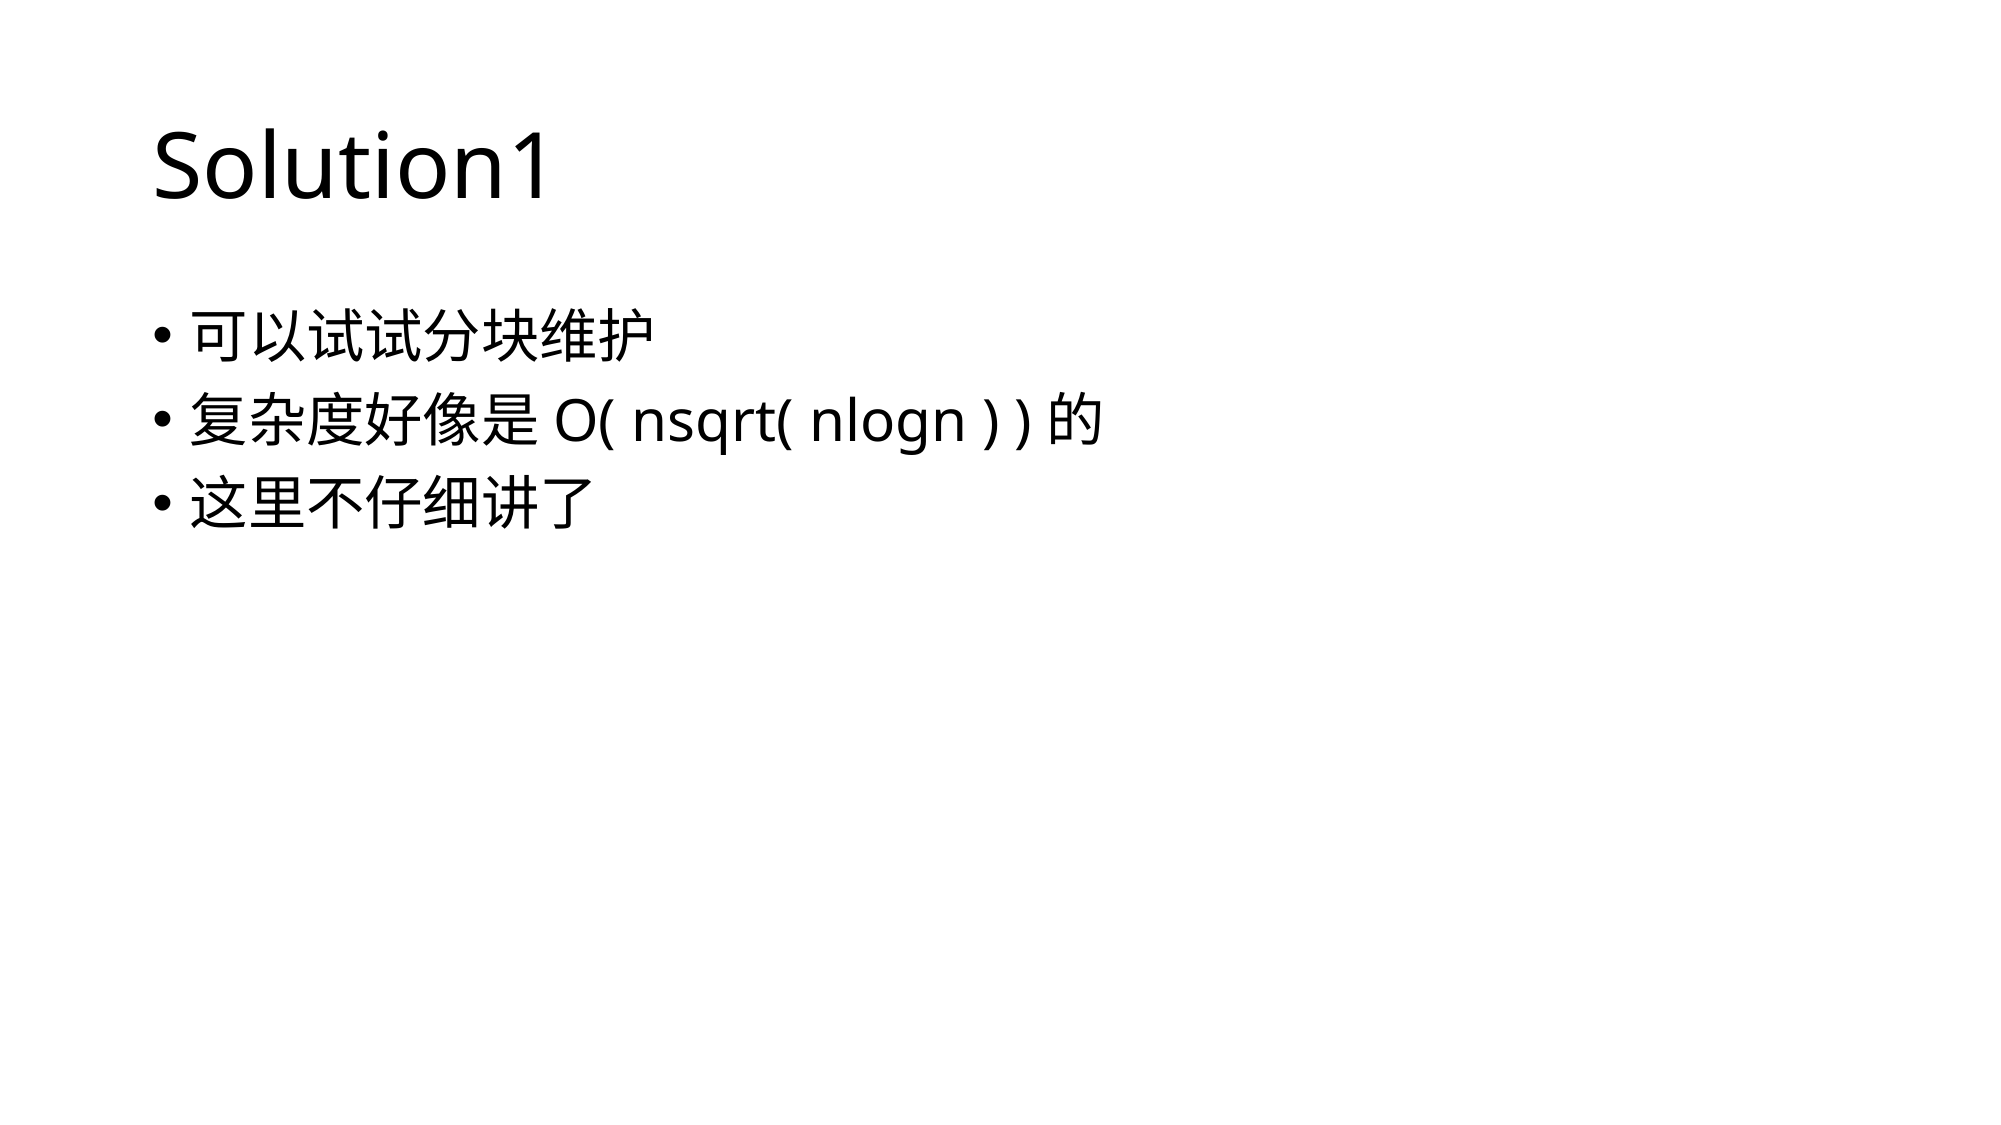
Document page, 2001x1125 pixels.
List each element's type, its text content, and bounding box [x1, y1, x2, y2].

title Solution1 [137, 59, 1863, 278]
list 可以试试分块维护 复杂度好像是O( nsqrt( nlogn ) )的 这里不仔细讲了 [137, 299, 1863, 1014]
